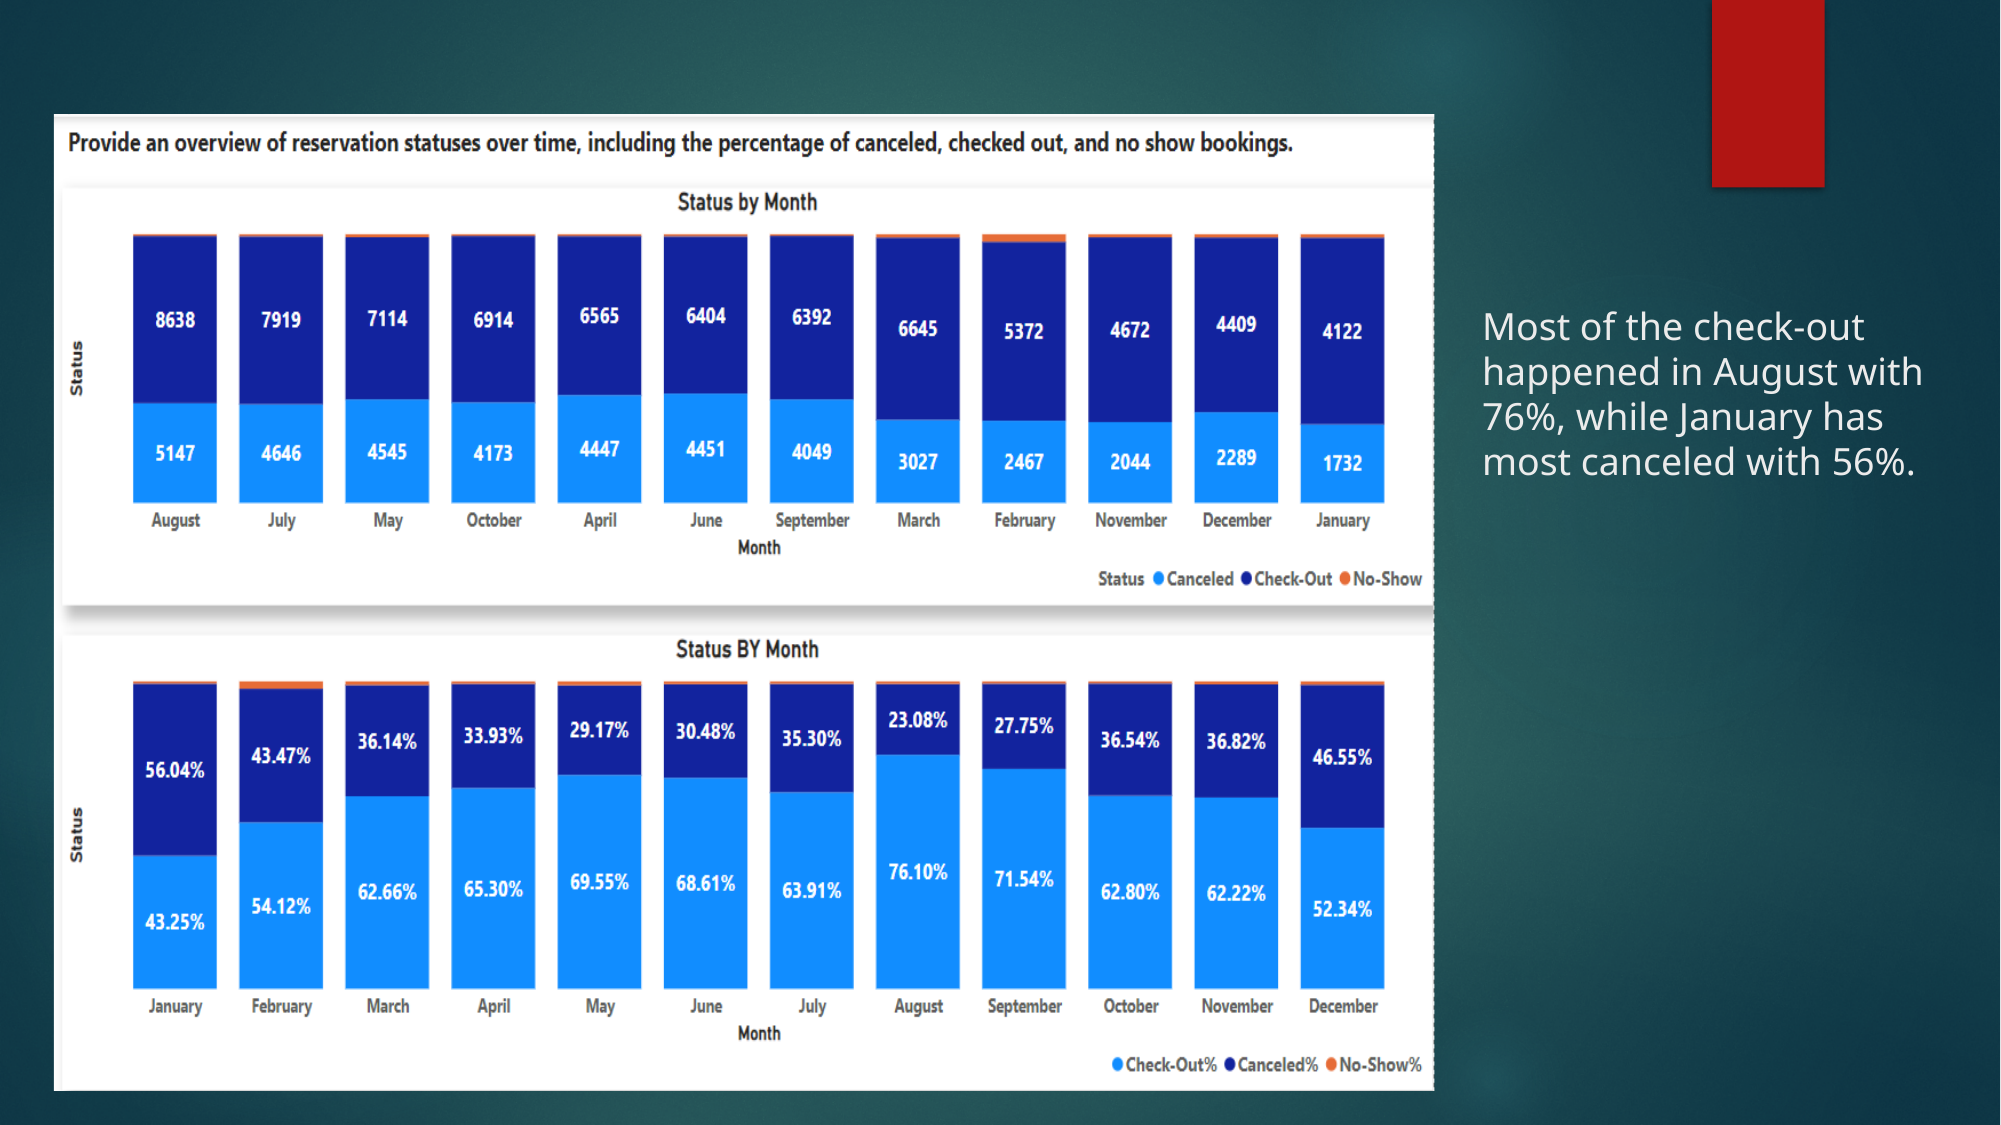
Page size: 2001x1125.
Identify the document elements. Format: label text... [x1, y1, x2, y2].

title Most of the check-out happened in August with 76%, while January has most canceled with 56%. [1467, 295, 1974, 886]
picture [0, 0, 1576, 1125]
